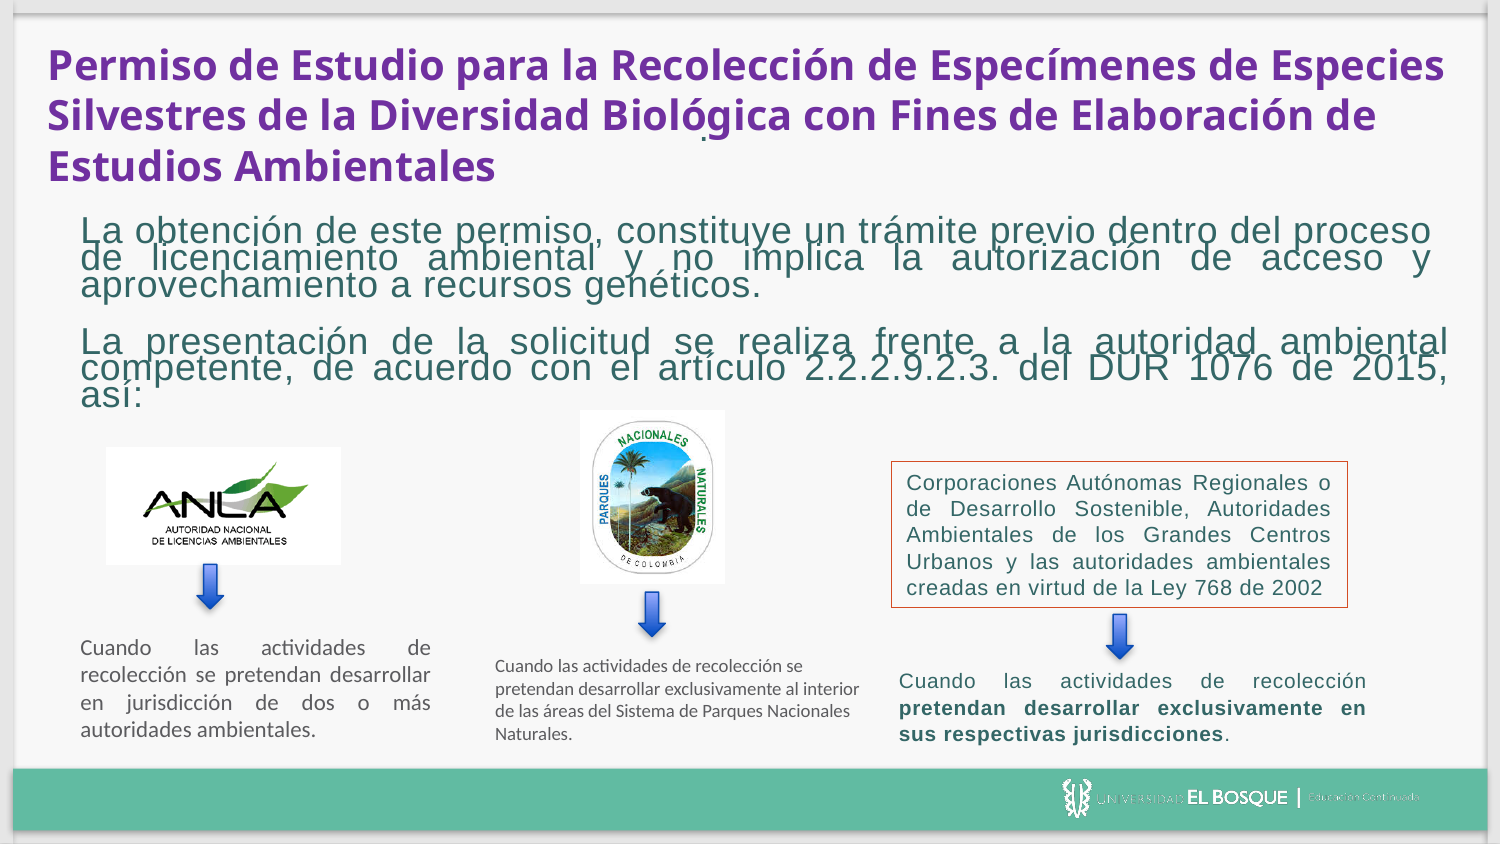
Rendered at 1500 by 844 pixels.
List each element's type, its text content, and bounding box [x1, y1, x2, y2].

text_box [1105, 613, 1134, 660]
text_box Cuando las actividades de recolección se pretendan desarrollar exclusivamente al interior de las áreas del Sistema de Parques Nacionales Naturales. [480, 646, 895, 752]
picture [580, 410, 725, 584]
text_box Cuando las actividades de recolección pretendan desarrollar exclusivamente en sus respectivas jurisdicciones. [884, 658, 1382, 754]
text_box [638, 592, 666, 638]
text_box Cuando las actividades de recolección se pretendan desarrollar en jurisdicción de dos o más autoridades ambientales. [65, 625, 447, 750]
text_box Corporaciones Autónomas Regionales o de Desarrollo Sostenible, Autoridades Ambientales de los Grandes Centros Urbanos y las autoridades ambientales creadas en virtud de la Ley 768 de 2002 [891, 461, 1348, 608]
title Permiso de Estudio para la Recolección de Especímenes de Especies Silvestres de la Diversidad Biológica con Fines de Elaboración de Estudios Ambientales [33, 31, 1483, 164]
picture [106, 447, 341, 565]
picture [1055, 769, 1425, 827]
text_box [196, 573, 225, 610]
text_box La presentación de la solicitud se realiza frente a la autoridad ambiental competente, de acuerdo con el artículo 2.2.2.9.2.3. del DUR 1076 de 2015, así: [65, 327, 1467, 423]
text_box . [683, 115, 1434, 157]
text_box La obtención de este permiso, constituye un trámite previo dentro del proceso de licenciamiento ambiental y no implica la autorización de acceso y aprovechamiento a recursos genéticos. [65, 217, 1450, 312]
